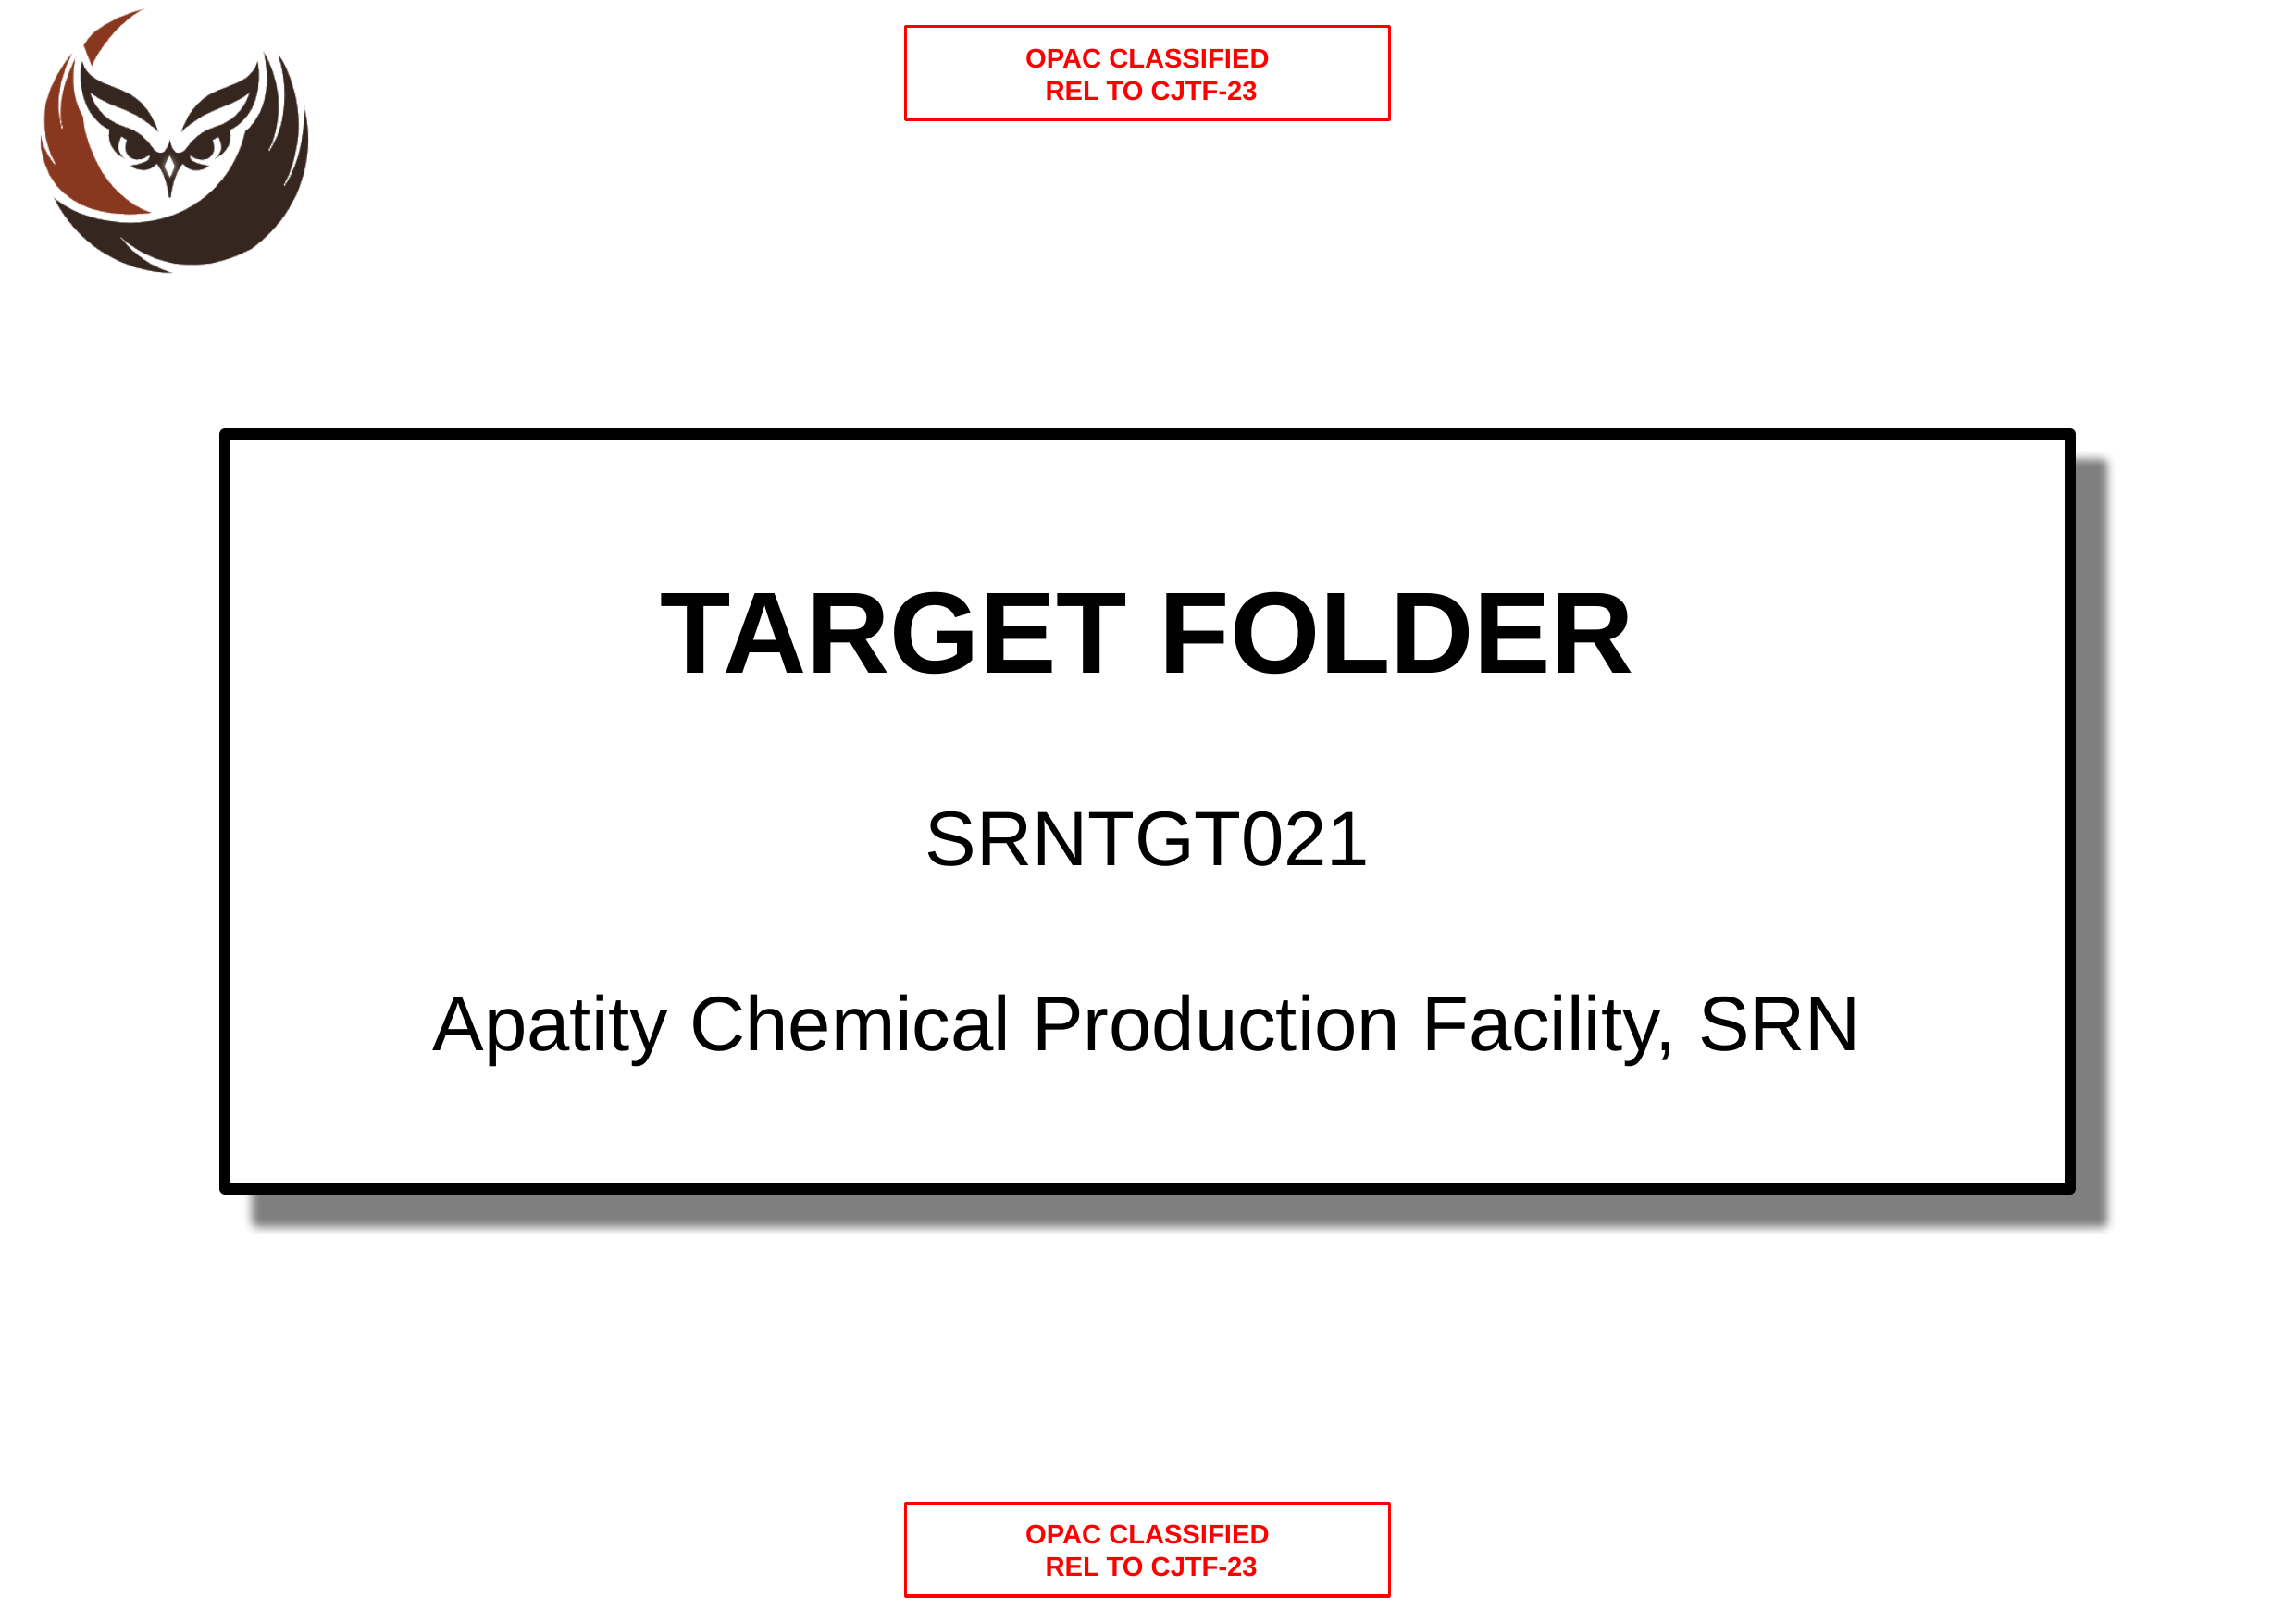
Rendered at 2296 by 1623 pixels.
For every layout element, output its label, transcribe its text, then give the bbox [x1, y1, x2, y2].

text_box OPAC CLASSIFIED REL TO CJTF-23 [905, 26, 1390, 120]
text_box OPAC CLASSIFIED REL TO CJTF-23 [905, 1503, 1390, 1597]
title TARGET FOLDER SRNTGT021 Apatity Chemical Production Facility, SRN [225, 434, 2071, 1189]
picture [0, 0, 339, 298]
